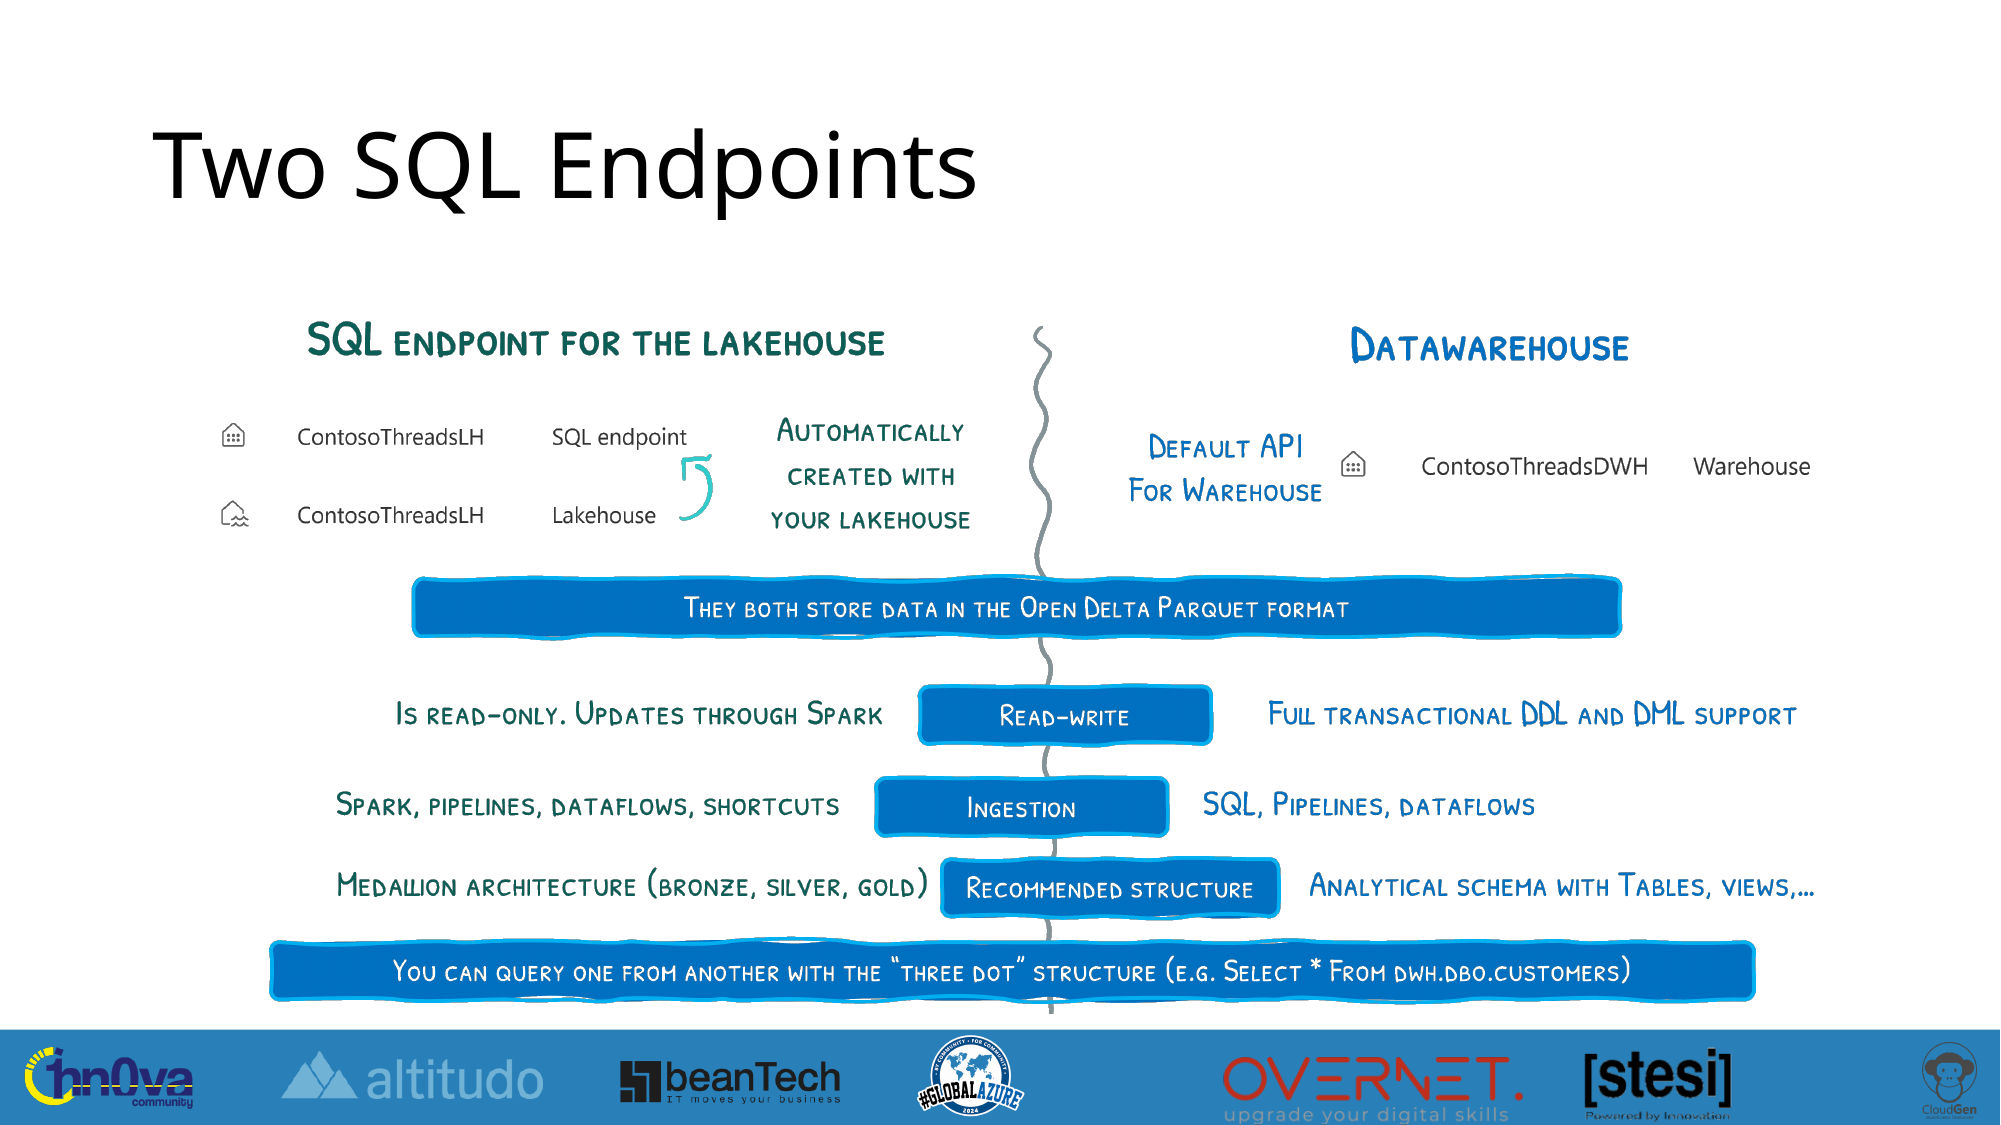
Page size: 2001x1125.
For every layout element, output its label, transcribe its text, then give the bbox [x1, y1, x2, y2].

picture [905, 1030, 1028, 1125]
picture [264, 1026, 864, 1125]
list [178, 299, 1822, 1014]
picture [22, 1042, 199, 1114]
title Two SQL Endpoints [137, 59, 1863, 278]
picture [1206, 1027, 1751, 1125]
picture [1912, 1034, 1985, 1125]
